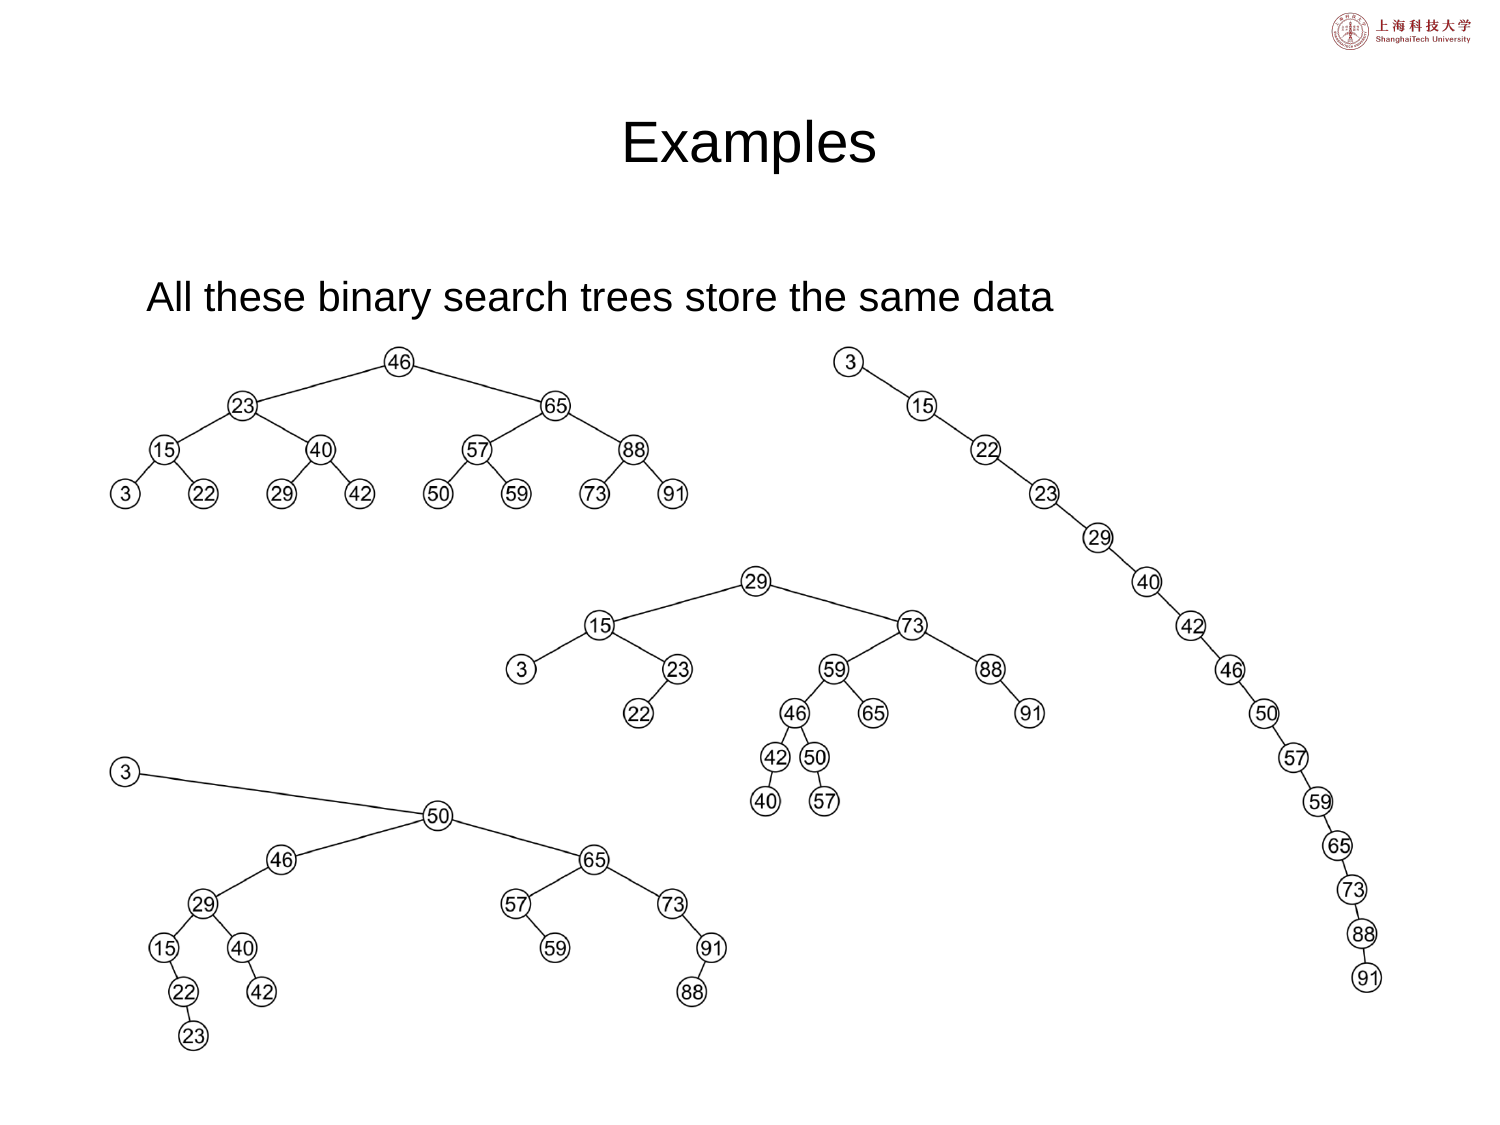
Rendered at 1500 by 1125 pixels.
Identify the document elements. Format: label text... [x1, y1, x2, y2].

title Examples [74, 44, 1426, 233]
list All these binary search trees store the same data [74, 262, 1426, 1006]
picture [105, 341, 1386, 1055]
picture [1327, 0, 1478, 109]
